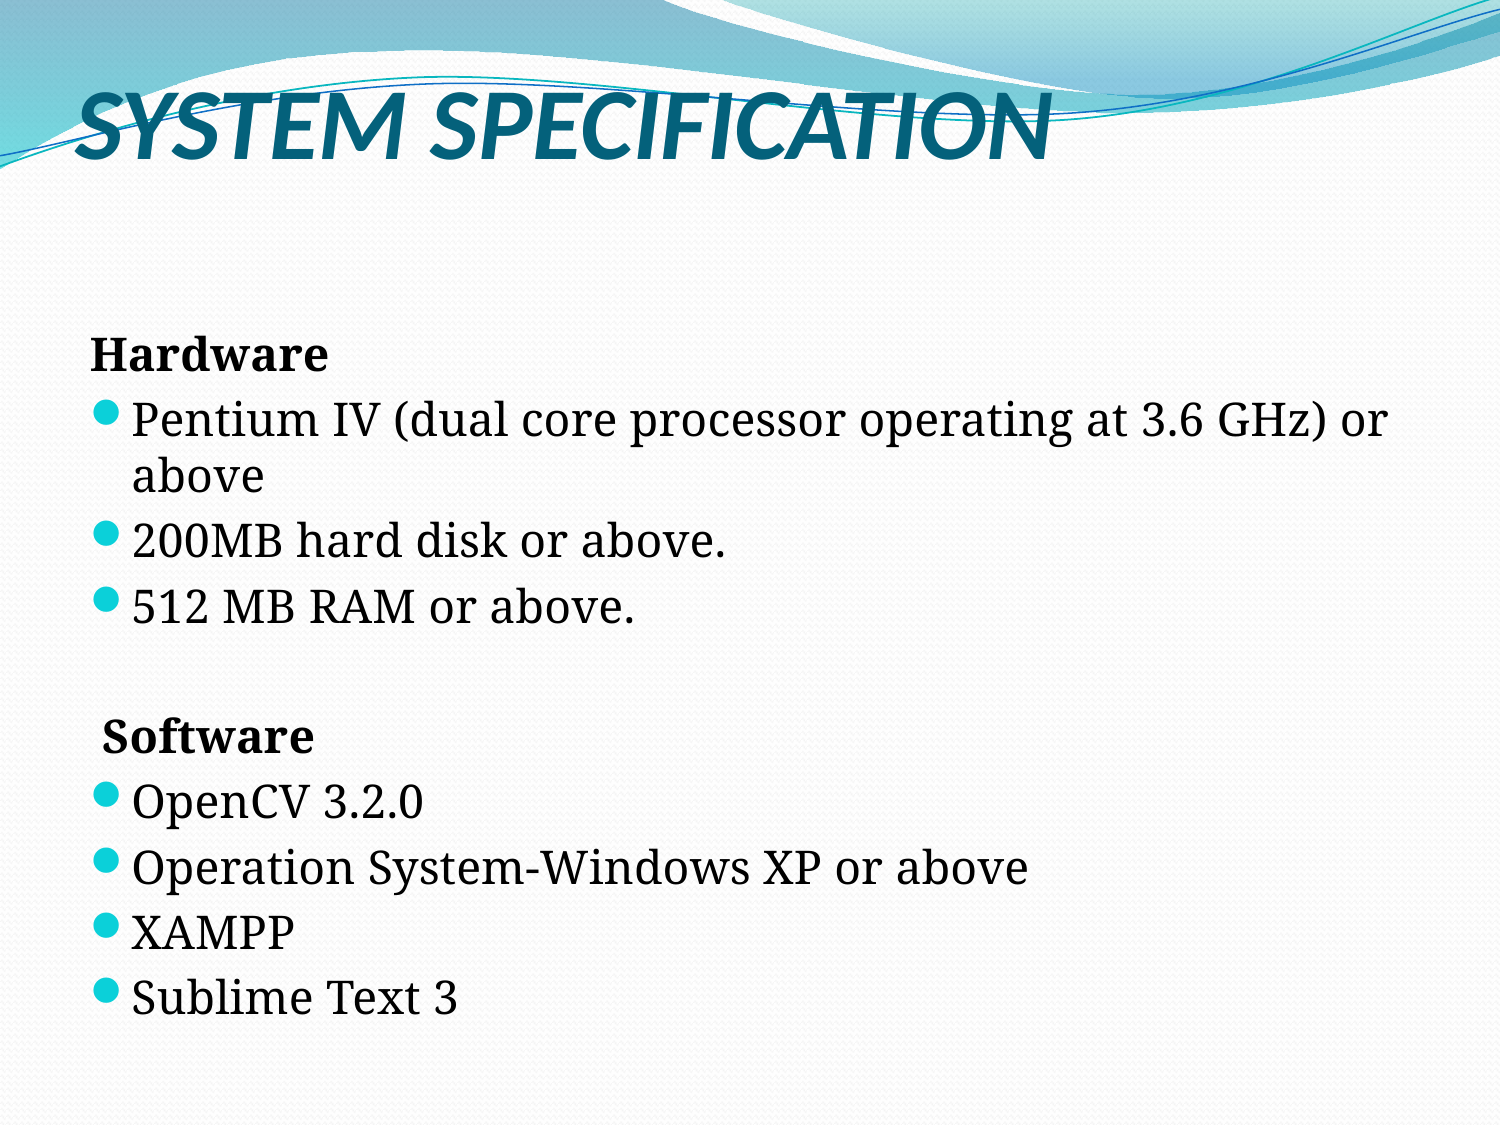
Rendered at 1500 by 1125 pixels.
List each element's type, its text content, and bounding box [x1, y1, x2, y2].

title SYSTEM SPECIFICATION [75, 50, 1425, 303]
list Hardware Pentium IV (dual core processor operating at 3.6 GHz) or above 200MB hard disk or above. 512 MB RAM or above. Software OpenCV 3.2.0 Operation System-Windows XP or above XAMPP Sublime Text 3 [75, 317, 1425, 1038]
